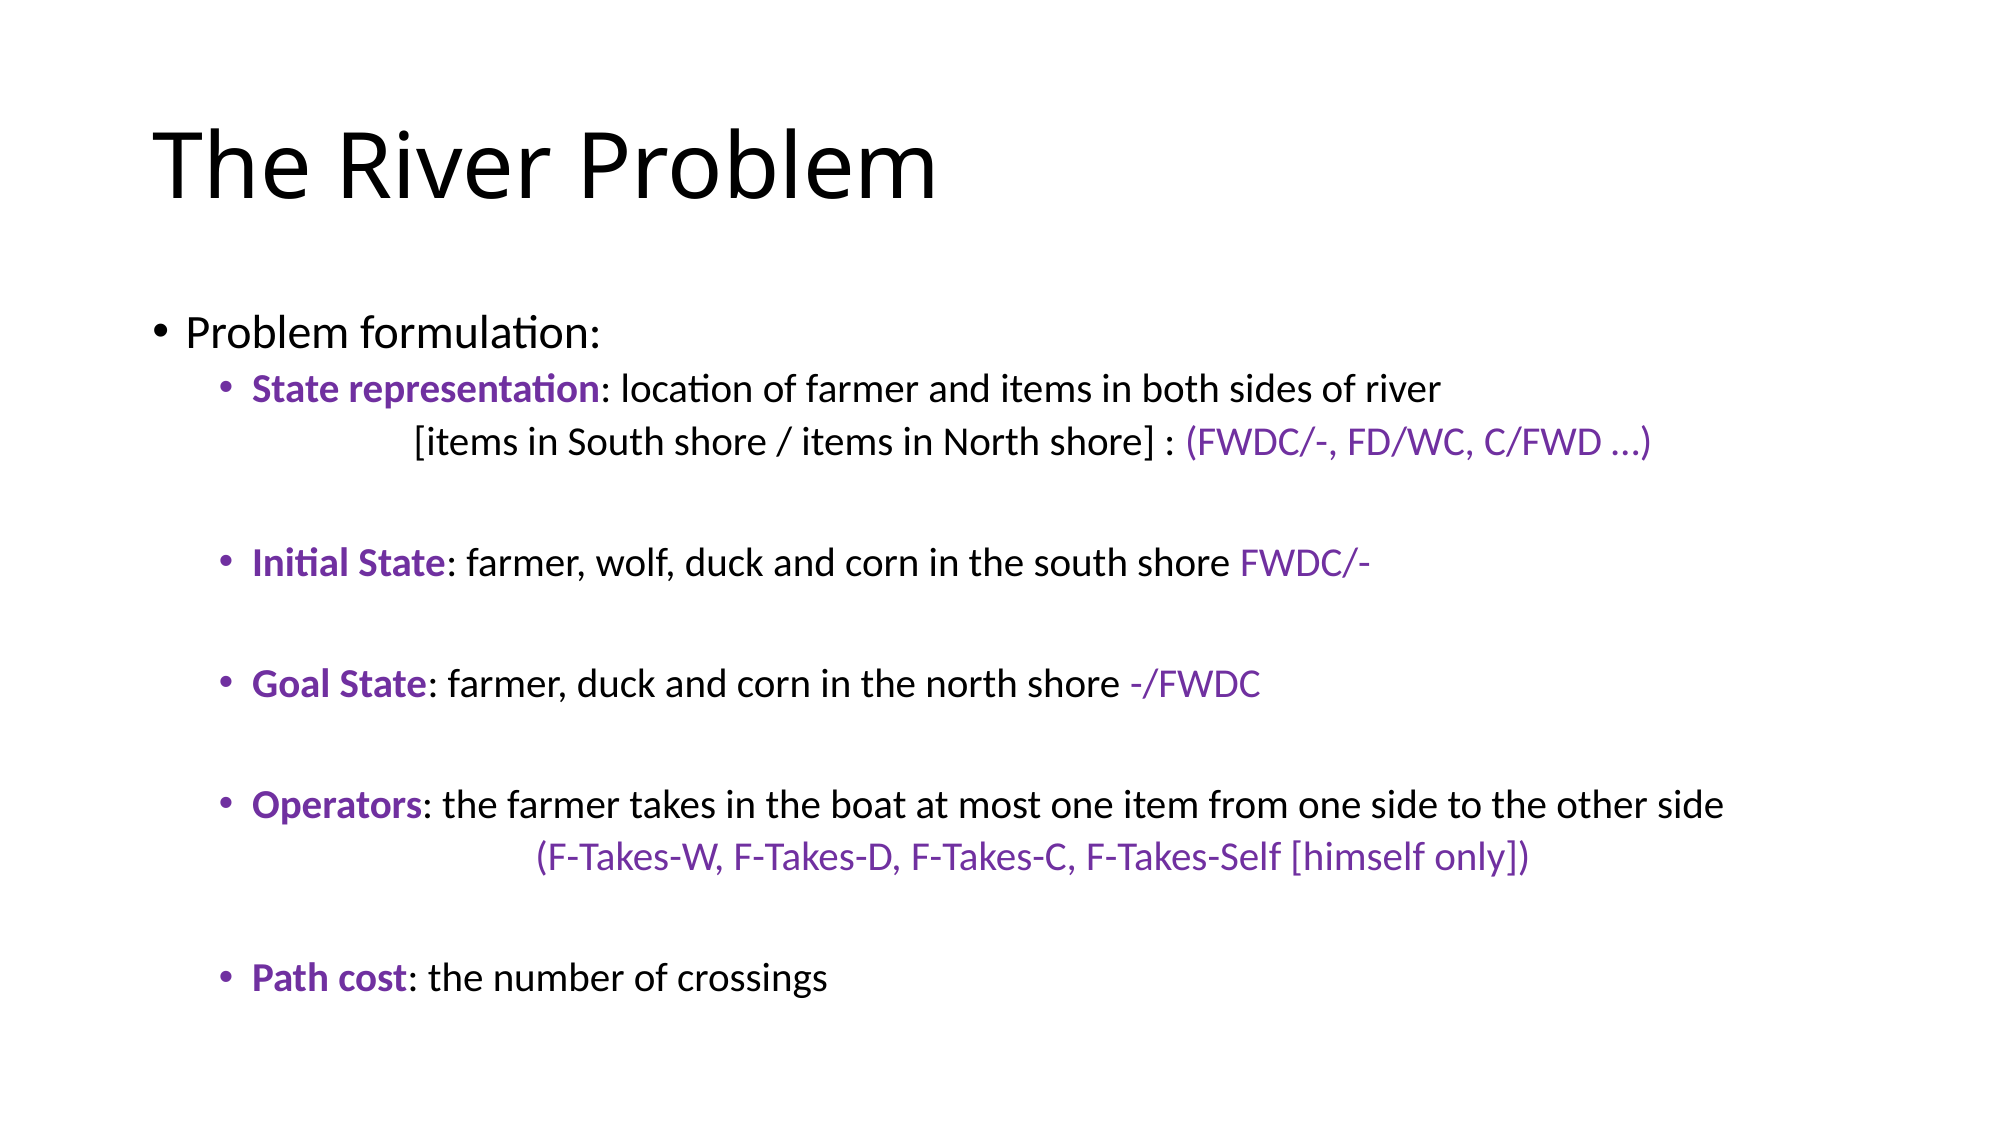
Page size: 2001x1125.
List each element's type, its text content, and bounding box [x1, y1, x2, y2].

list Problem formulation: State representation: location of farmer and items in both sides of river [items in South shore / items in North shore] : (FWDC/-, FD/WC, C/FWD …) Initial State: farmer, wolf, duck and corn in the south shore FWDC/- Goal State: farmer, duck and corn in the north shore -/FWDC Operators: the farmer takes in the boat at most one item from one side to the other side (F-Takes-W, F-Takes-D, F-Takes-C, F-Takes-Self [himself only]) Path cost: the number of crossings [137, 299, 1863, 1014]
title The River Problem [137, 59, 1863, 278]
